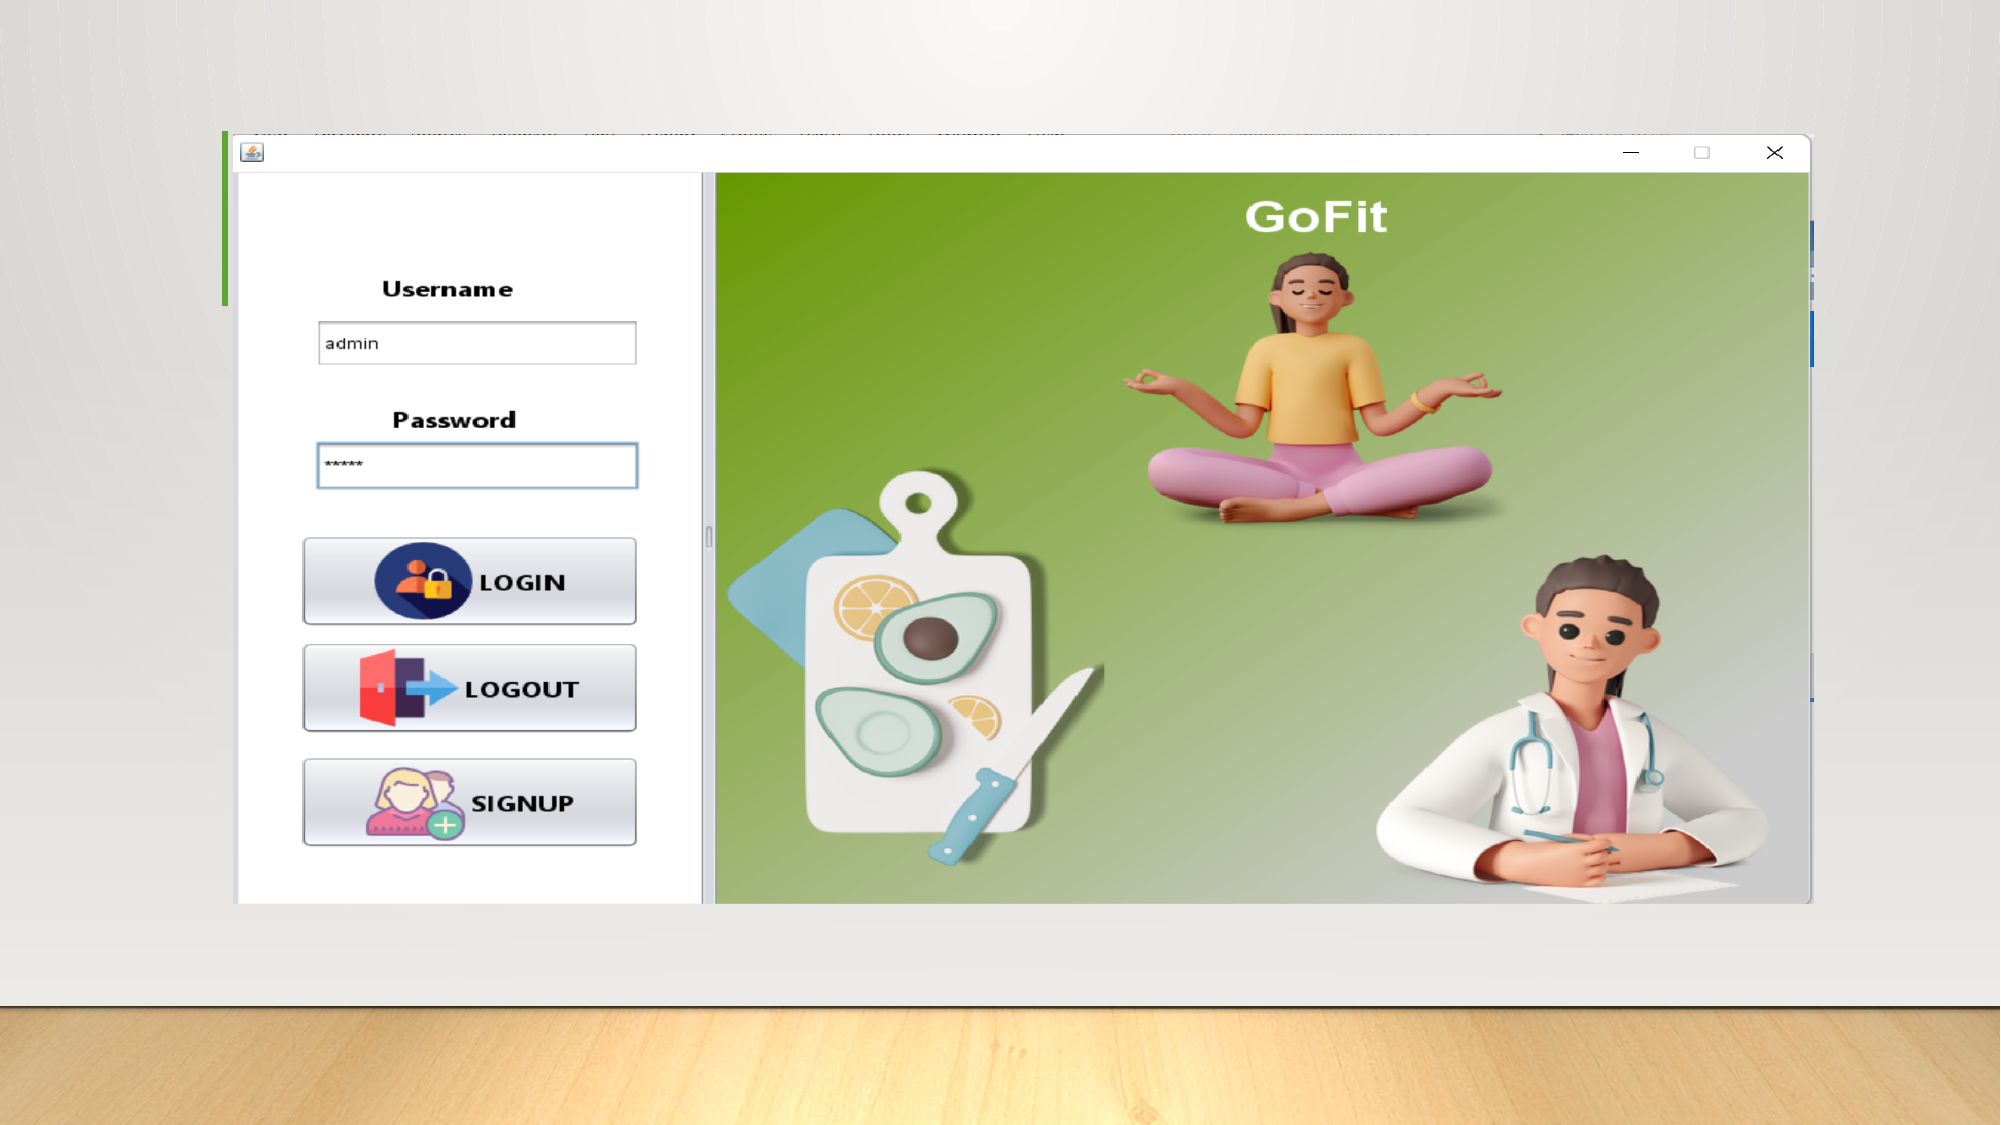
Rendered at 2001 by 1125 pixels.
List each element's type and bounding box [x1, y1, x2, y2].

picture [0, 1006, 2000, 1125]
list [233, 134, 1814, 904]
